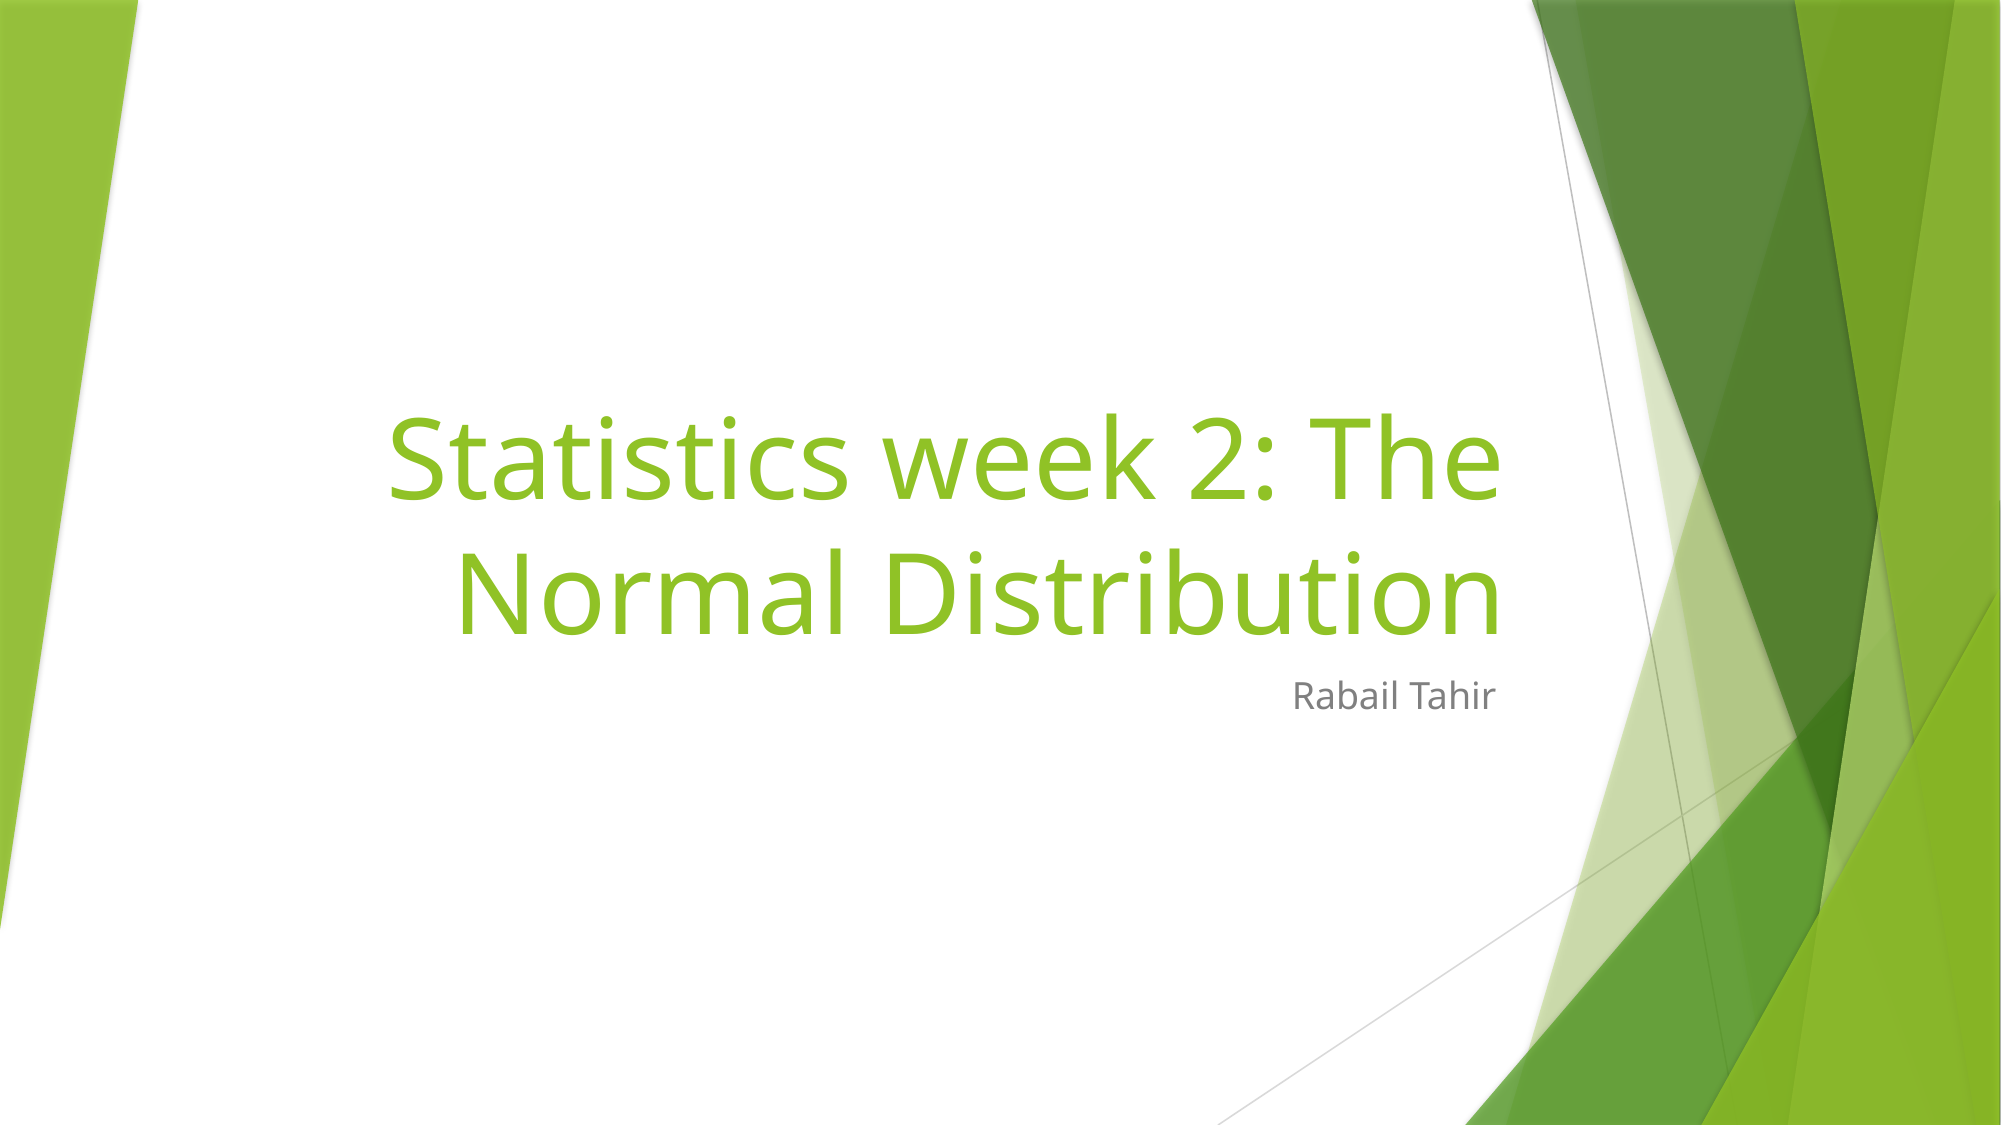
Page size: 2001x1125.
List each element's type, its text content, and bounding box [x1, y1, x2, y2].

subtitle Rabail Tahir [247, 664, 1522, 845]
title Statistics week 2: The Normal Distribution [247, 394, 1522, 664]
